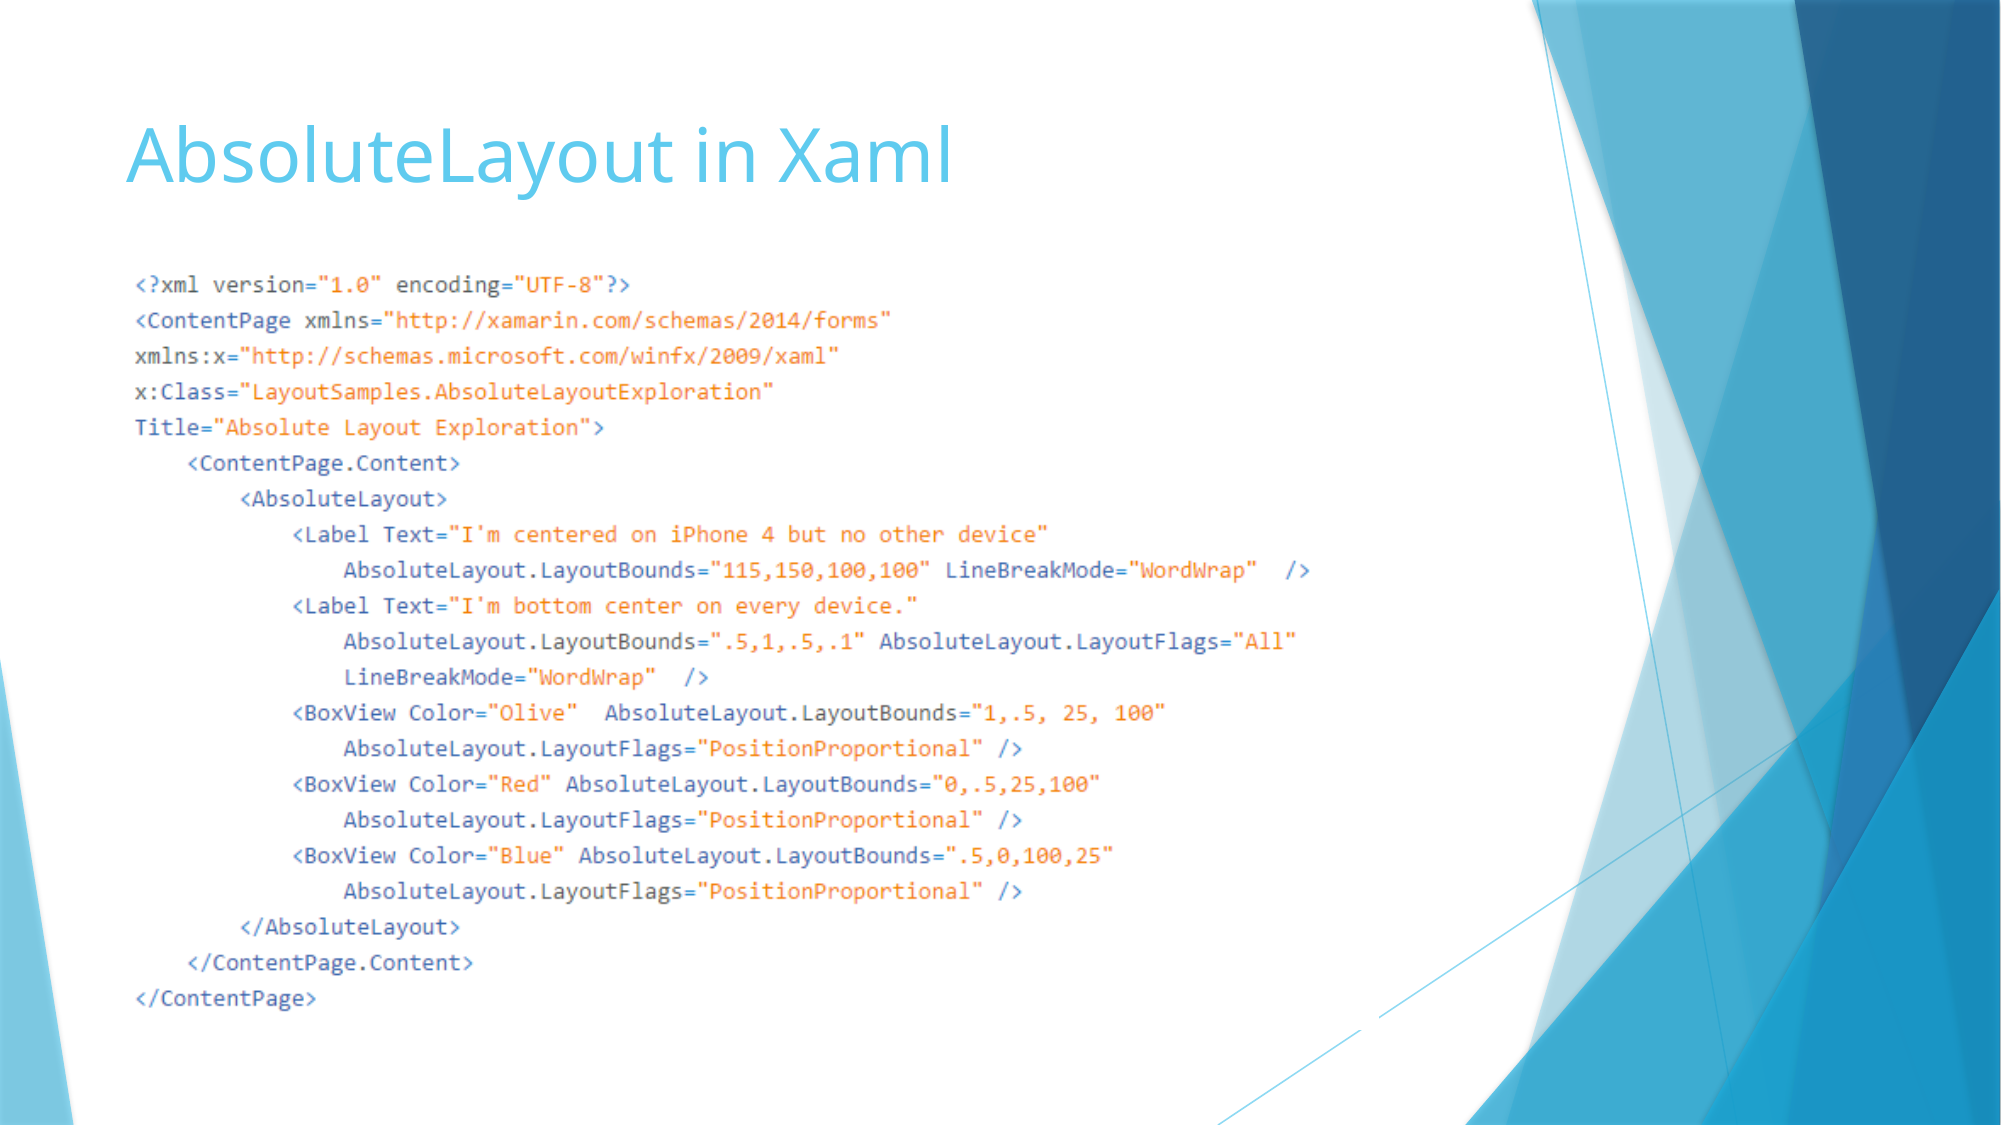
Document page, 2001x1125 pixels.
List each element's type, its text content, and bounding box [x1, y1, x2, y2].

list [128, 256, 1379, 1030]
title AbsoluteLayout in Xaml [111, 99, 1522, 317]
